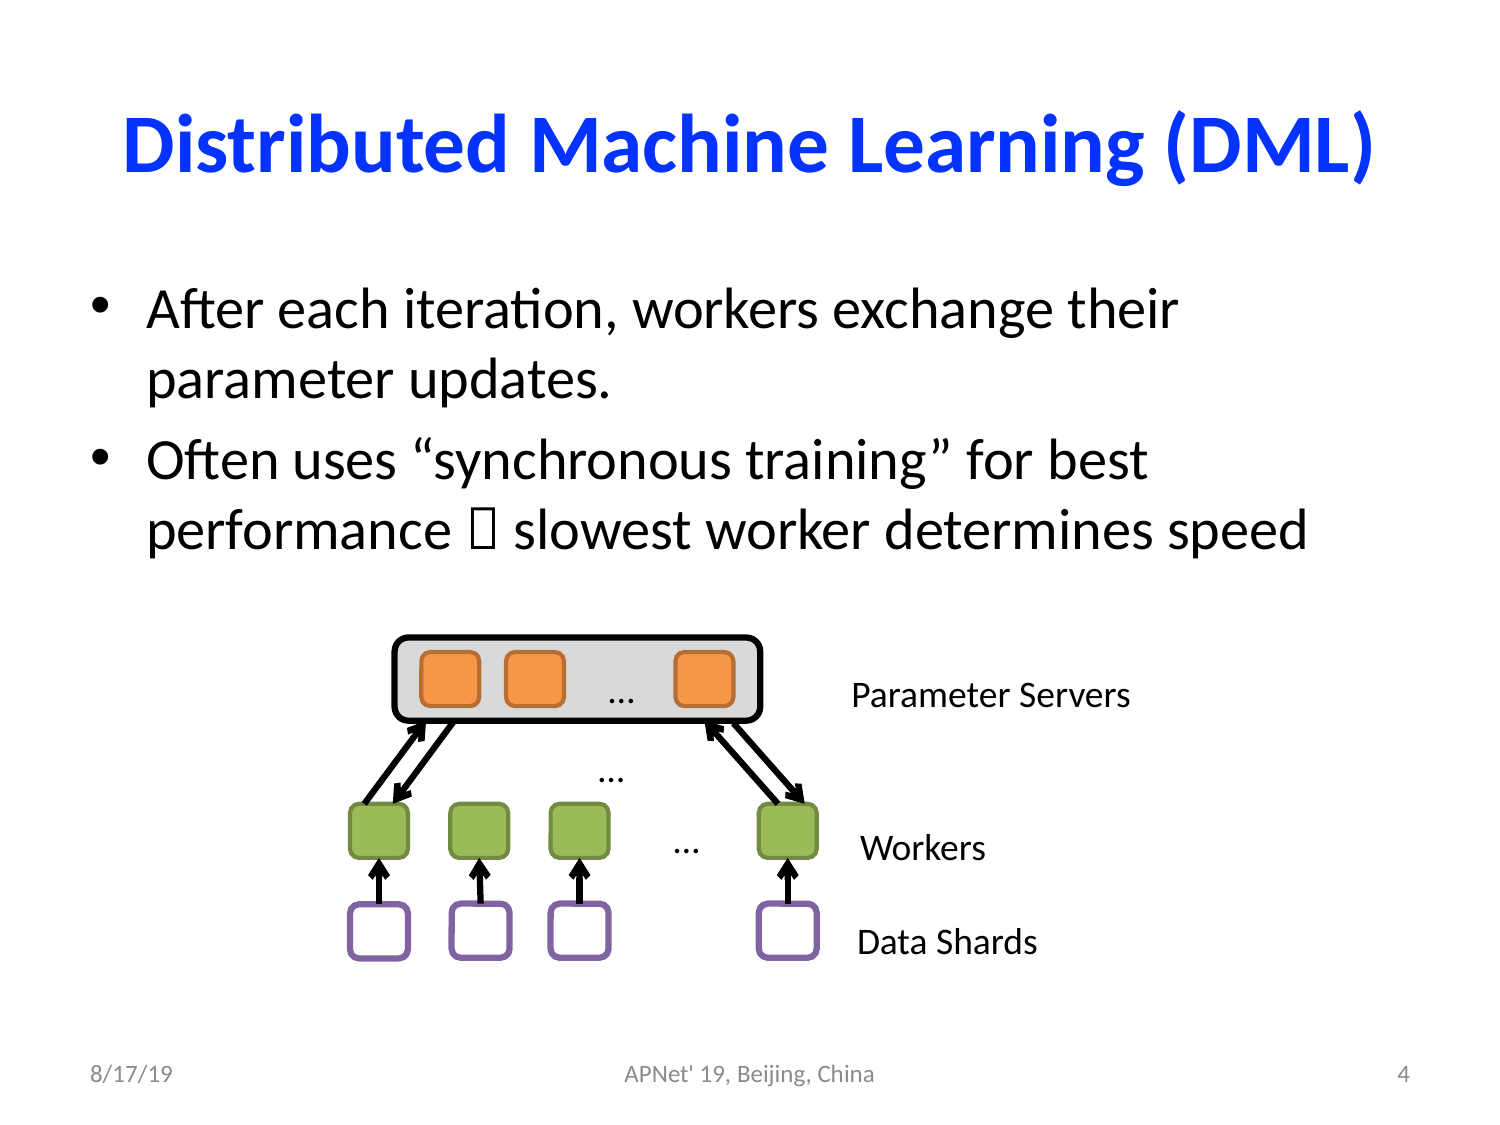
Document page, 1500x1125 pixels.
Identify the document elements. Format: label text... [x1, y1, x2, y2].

title Distributed Machine Learning (DML) [75, 45, 1425, 233]
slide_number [75, 1042, 425, 1103]
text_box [349, 637, 1129, 976]
footer APNet' 19, Beijing, China [512, 1042, 988, 1103]
list After each iteration, workers exchange their parameter updates. Often uses “synchronous training” for best performance  slowest worker determines speed [75, 262, 1425, 1005]
slide_number 4 [1074, 1042, 1425, 1103]
